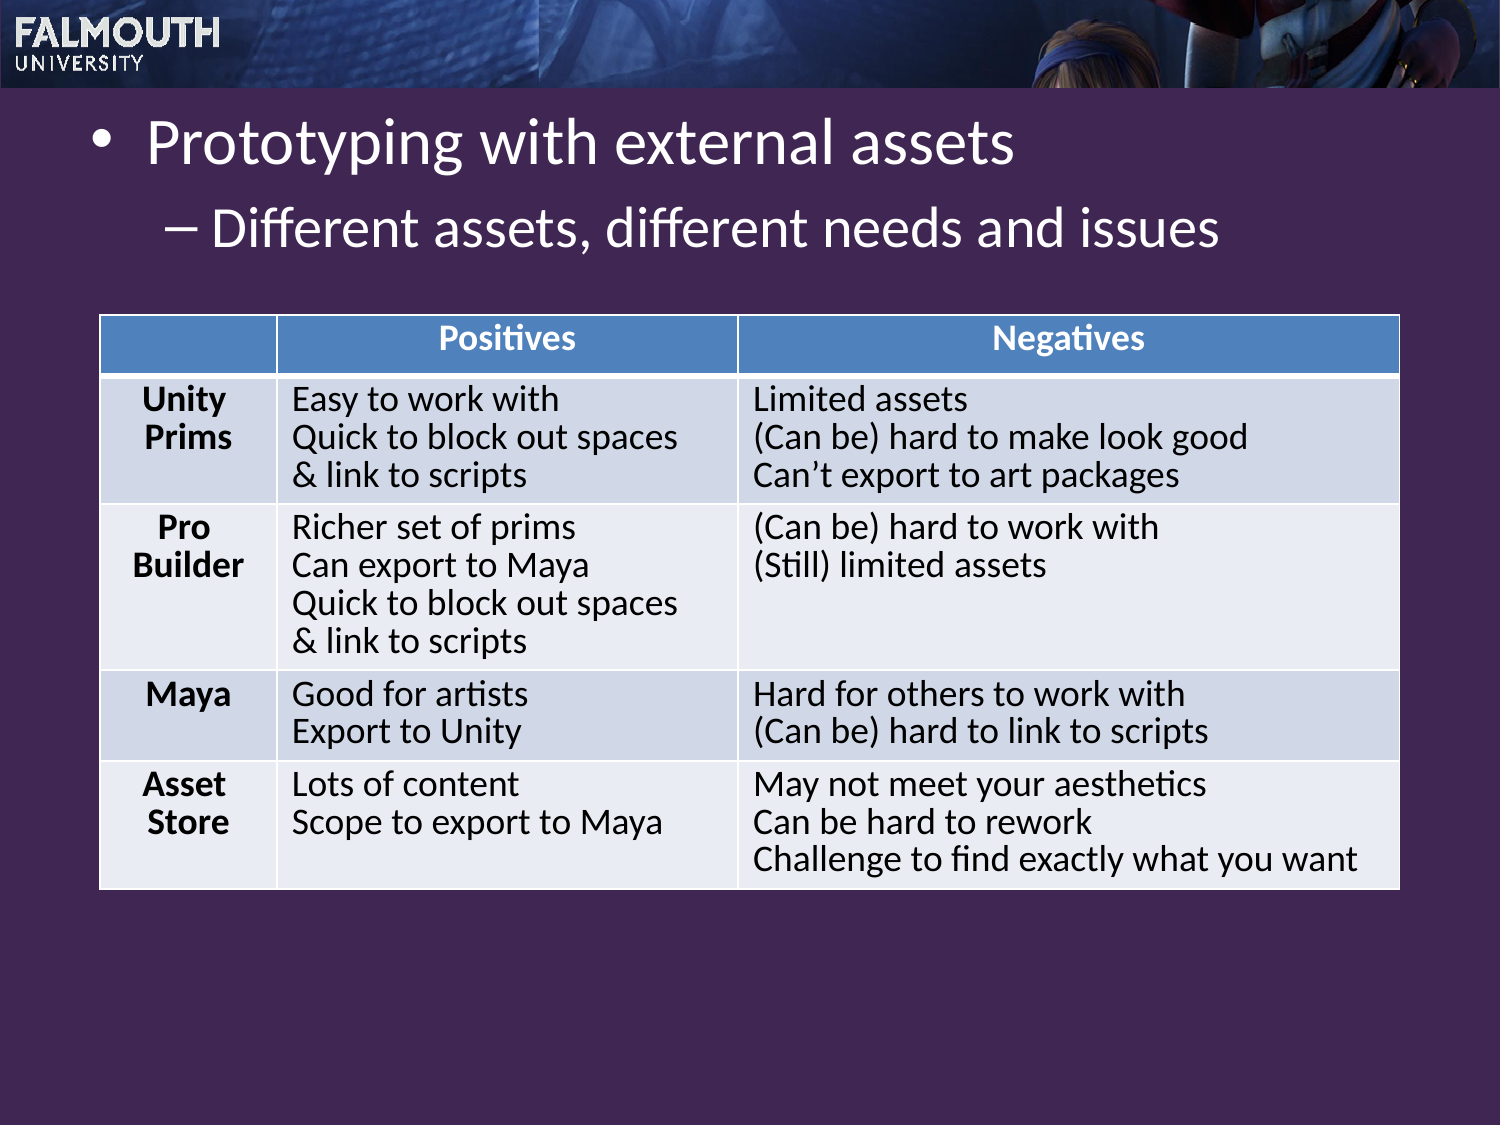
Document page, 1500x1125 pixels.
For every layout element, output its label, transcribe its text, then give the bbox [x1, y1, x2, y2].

table_header [101, 316, 276, 373]
table_header Negatives [739, 316, 1399, 373]
table_cell Pro Builder [101, 505, 276, 669]
table_header Positives [278, 316, 737, 373]
picture [0, 0, 1500, 90]
table_cell Good for artists Export to Unity [278, 671, 737, 760]
table_cell (Can be) hard to work with (Still) limited assets [739, 505, 1399, 669]
table_cell Easy to work with Quick to block out spaces & link to scripts [278, 379, 737, 503]
table_cell Richer set of prims Can export to Maya Quick to block out spaces & link to scripts [278, 505, 737, 669]
table_cell Lots of content Scope to export to Maya [278, 762, 737, 888]
list Prototyping with external assets Different assets, different needs and issues [75, 90, 1425, 1125]
table_cell Asset Store [101, 762, 276, 888]
table_cell Hard for others to work with (Can be) hard to link to scripts [739, 671, 1399, 760]
table_cell Maya [101, 671, 276, 760]
table_cell Unity Prims [101, 379, 276, 503]
table_cell Limited assets (Can be) hard to make look good Can’t export to art packages [739, 379, 1399, 503]
table_cell May not meet your aesthetics Can be hard to rework Challenge to find exactly what you want [739, 762, 1399, 888]
